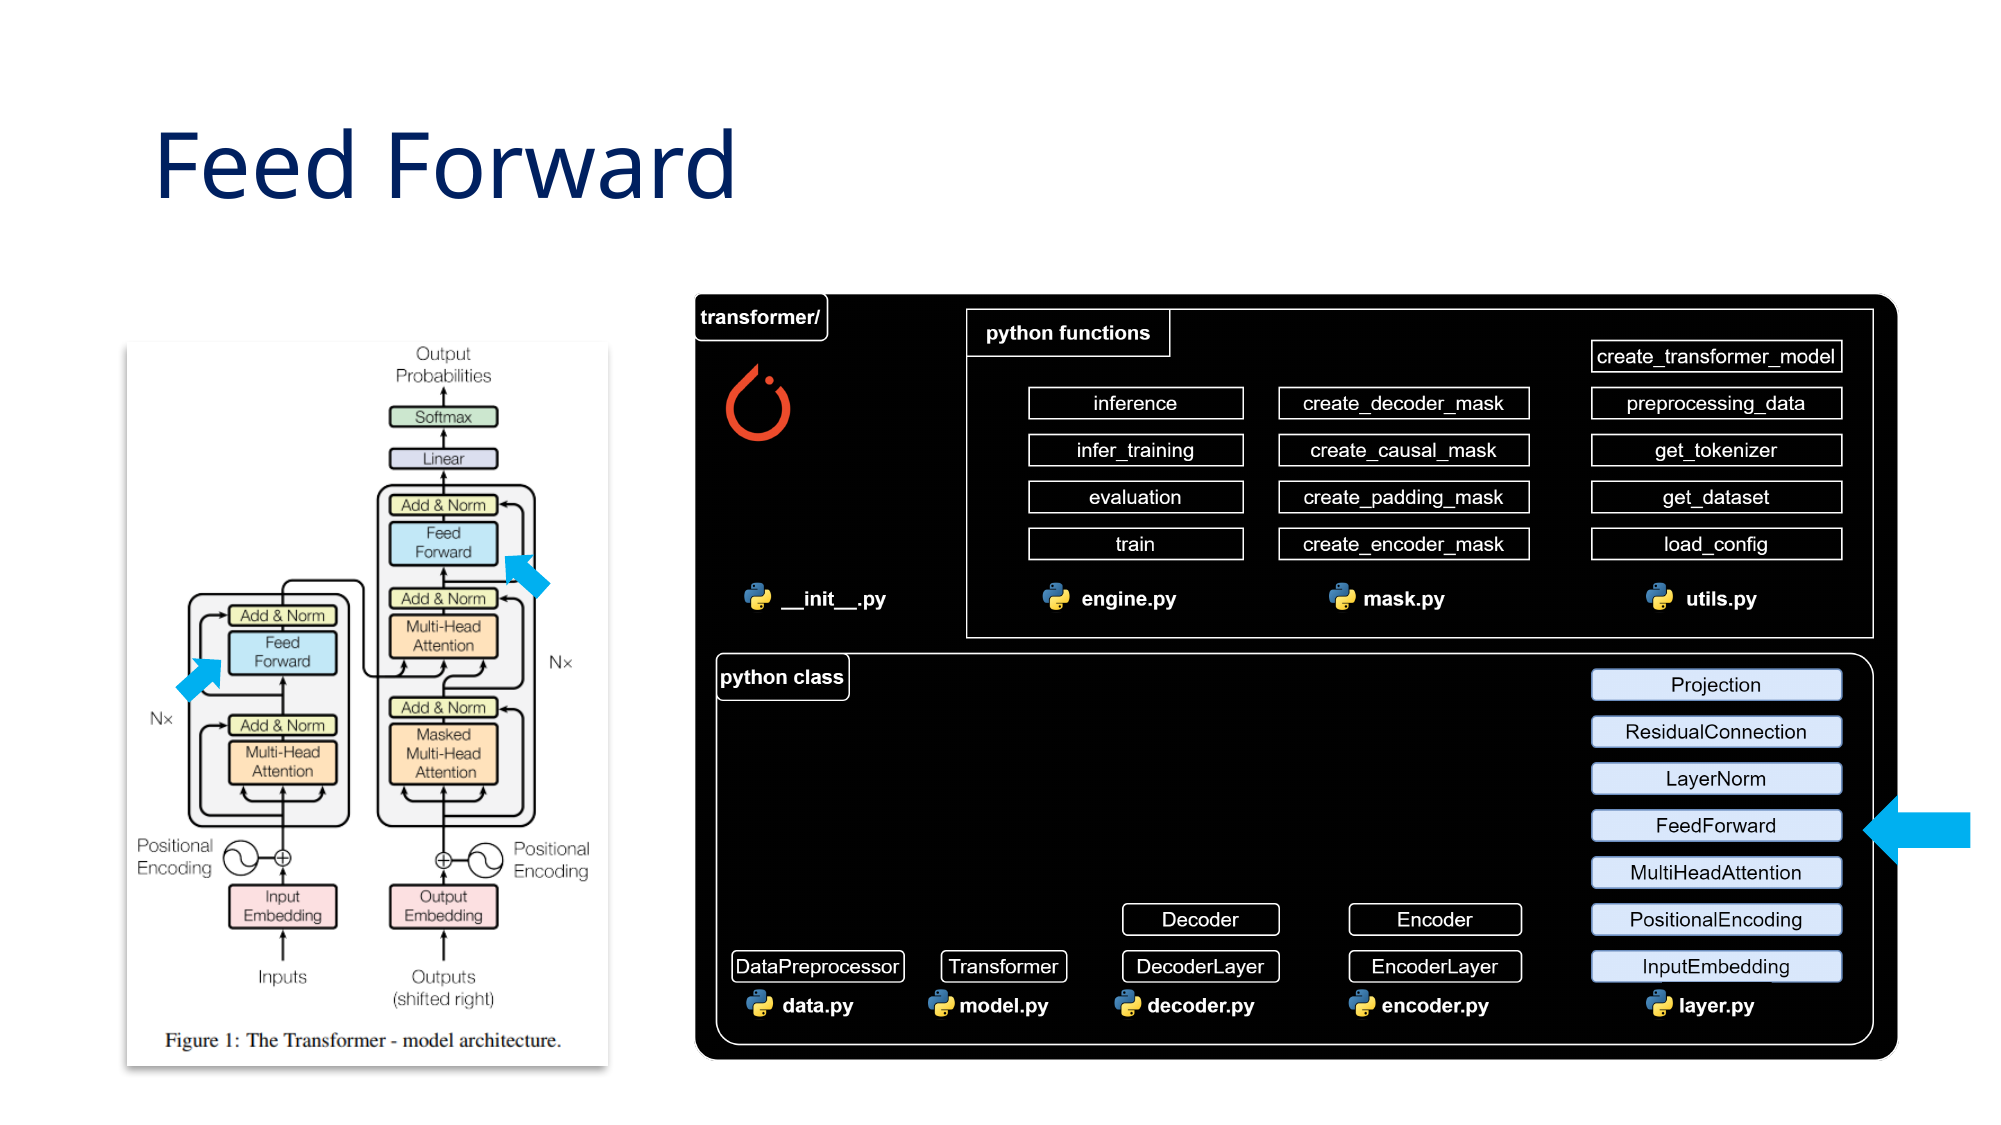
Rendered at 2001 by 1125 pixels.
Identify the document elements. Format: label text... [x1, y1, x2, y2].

picture [126, 341, 608, 1066]
picture [677, 276, 1917, 1078]
title Feed Forward [137, 59, 1863, 278]
text_box [1917, 810, 1972, 850]
